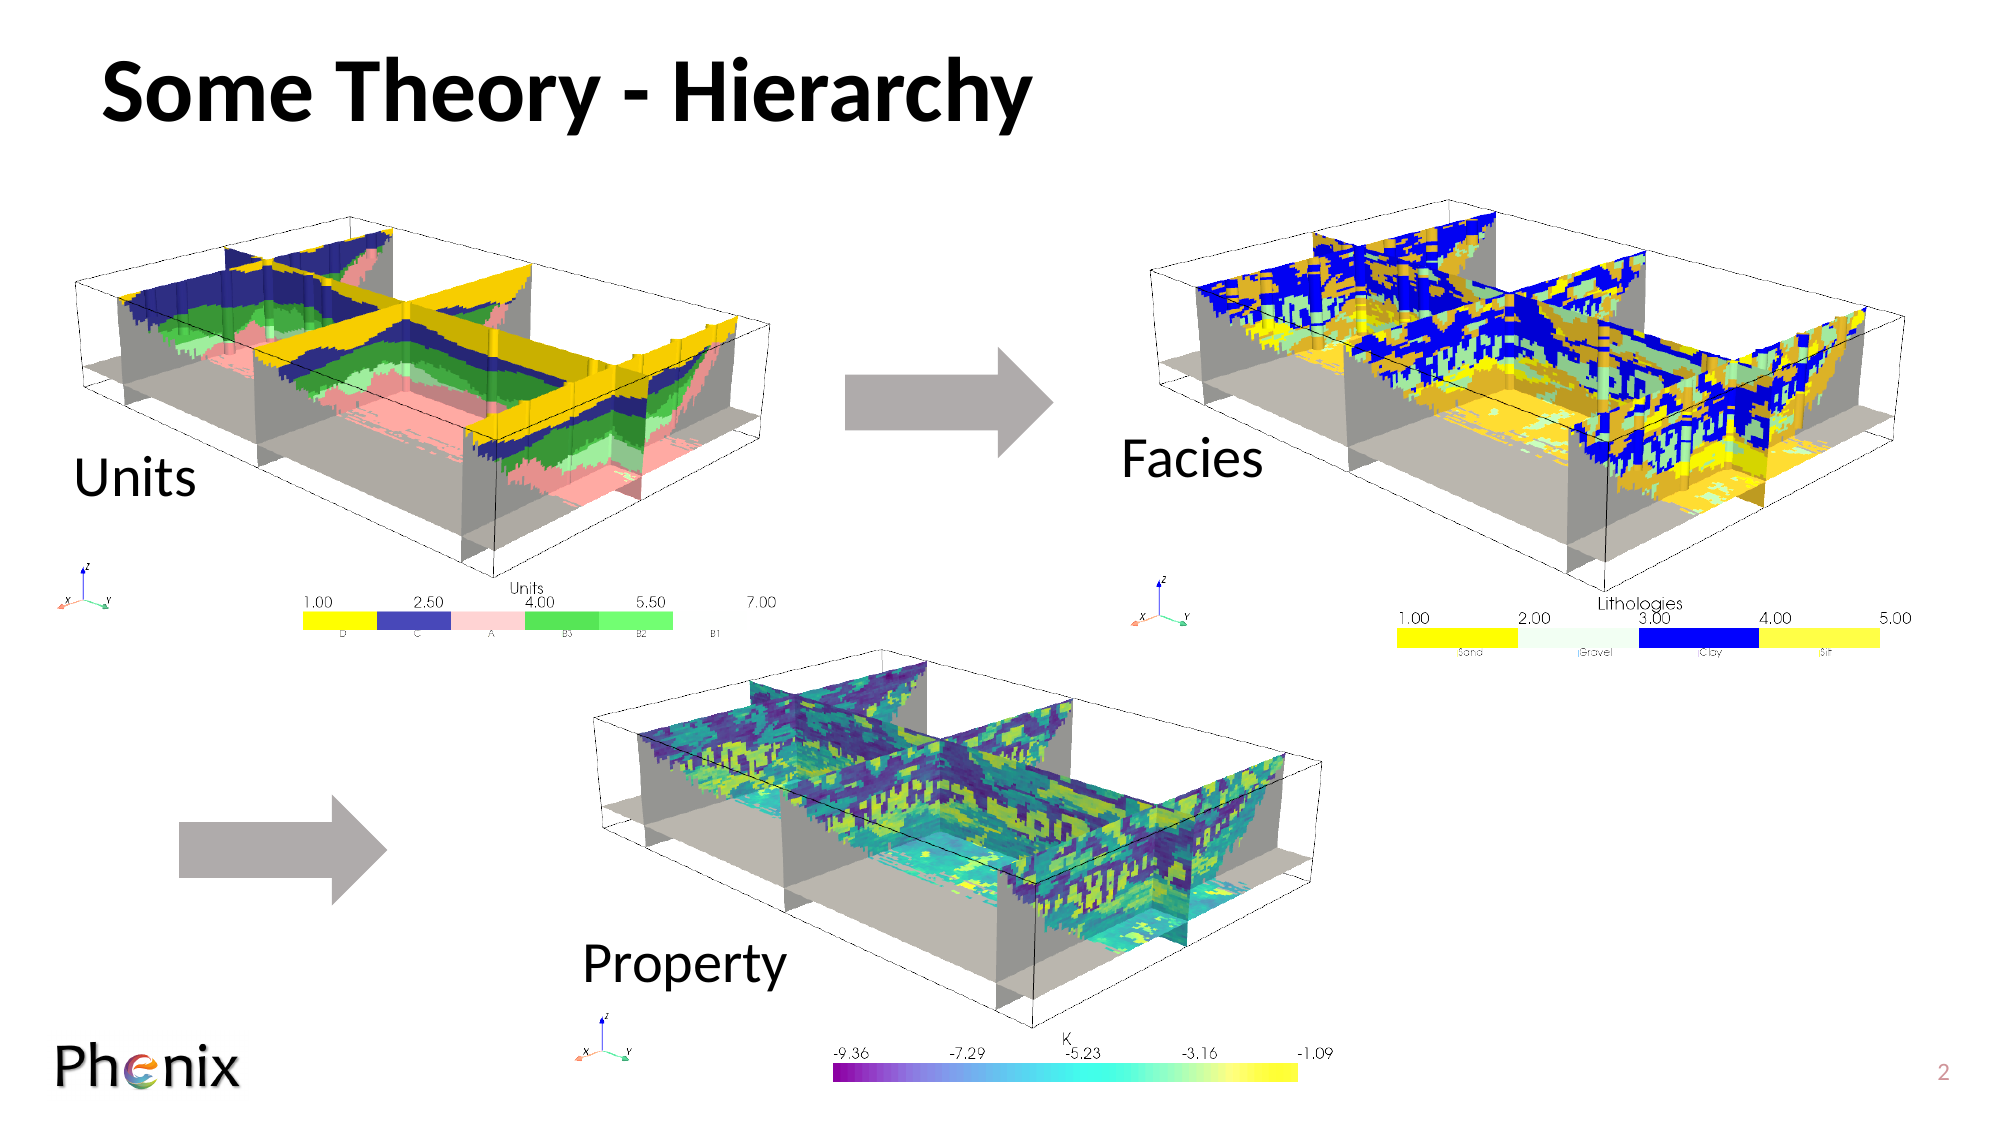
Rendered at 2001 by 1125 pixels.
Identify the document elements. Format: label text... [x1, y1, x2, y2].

text_box [178, 791, 389, 909]
text_box [844, 344, 1056, 461]
slide_number 2 [1919, 1040, 1966, 1101]
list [2, 194, 809, 660]
picture [517, 194, 1947, 1114]
picture [47, 1030, 249, 1101]
title Some Theory - Hierarchy [86, 24, 1812, 160]
